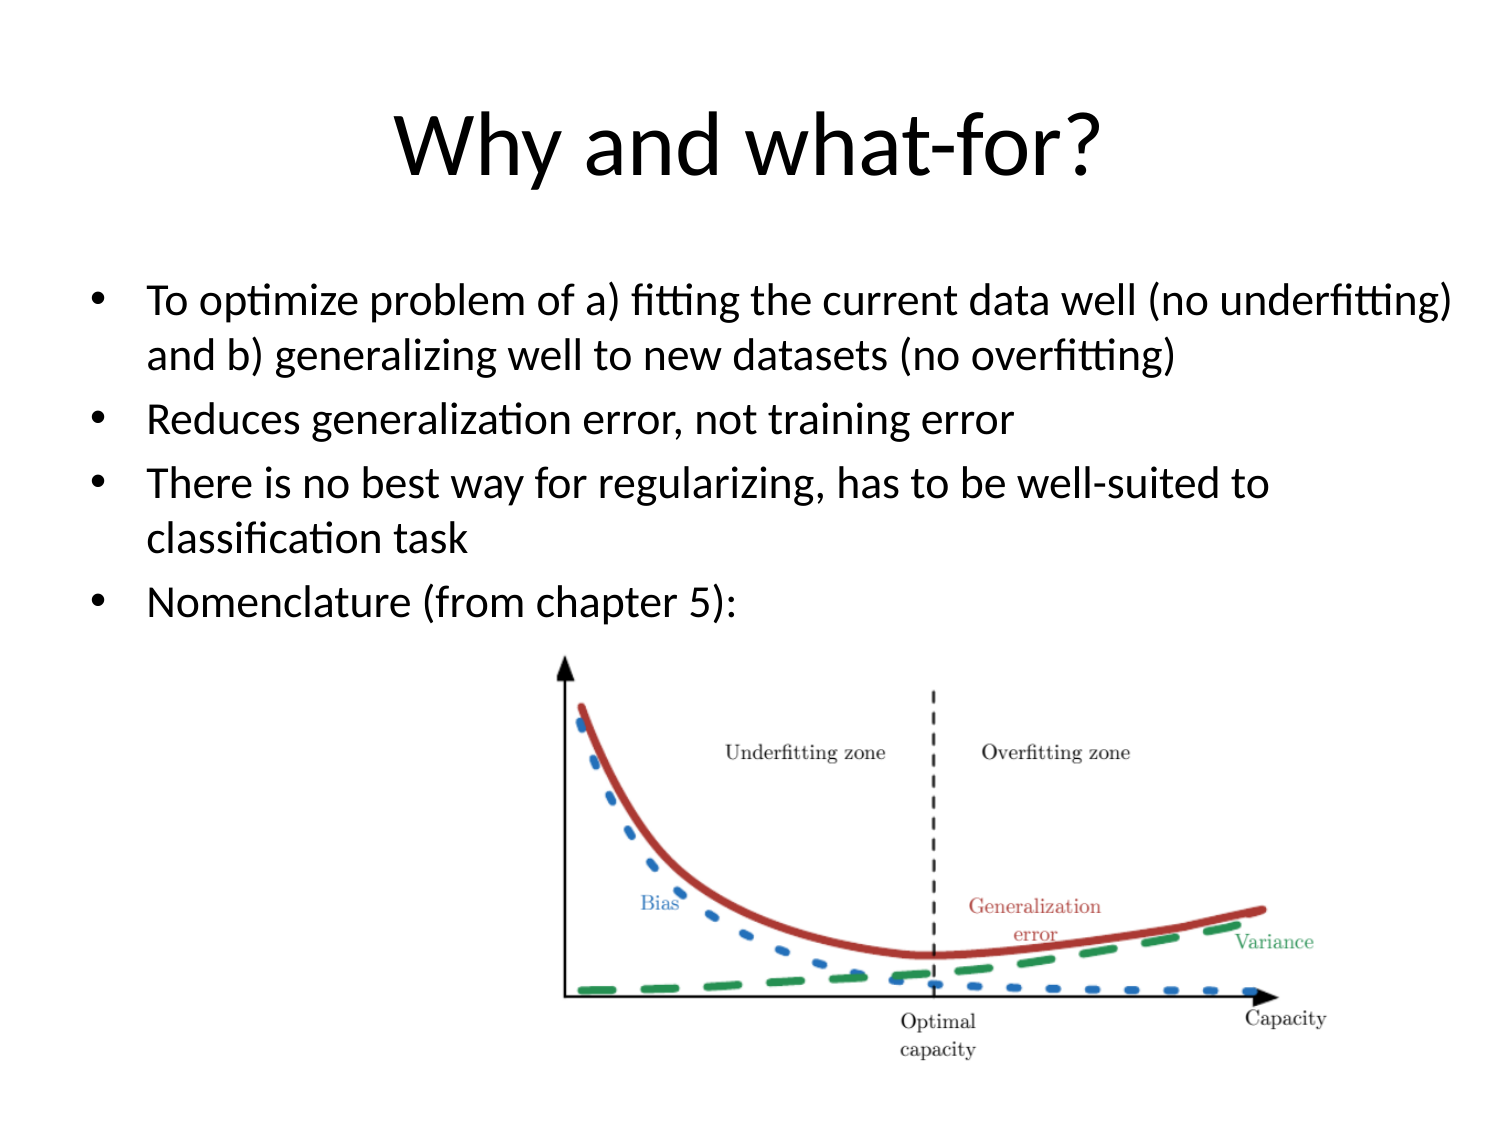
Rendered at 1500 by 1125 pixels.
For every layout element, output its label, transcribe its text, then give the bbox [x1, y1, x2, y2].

title Why and what-for? [75, 45, 1425, 233]
picture [500, 634, 1359, 1066]
list To optimize problem of a) fitting the current data well (no underfitting) and b) generalizing well to new datasets (no overfitting) Reduces generalization error, not training error There is no best way for regularizing, has to be well-suited to classification task Nomenclature (from chapter 5): [75, 262, 1470, 1005]
